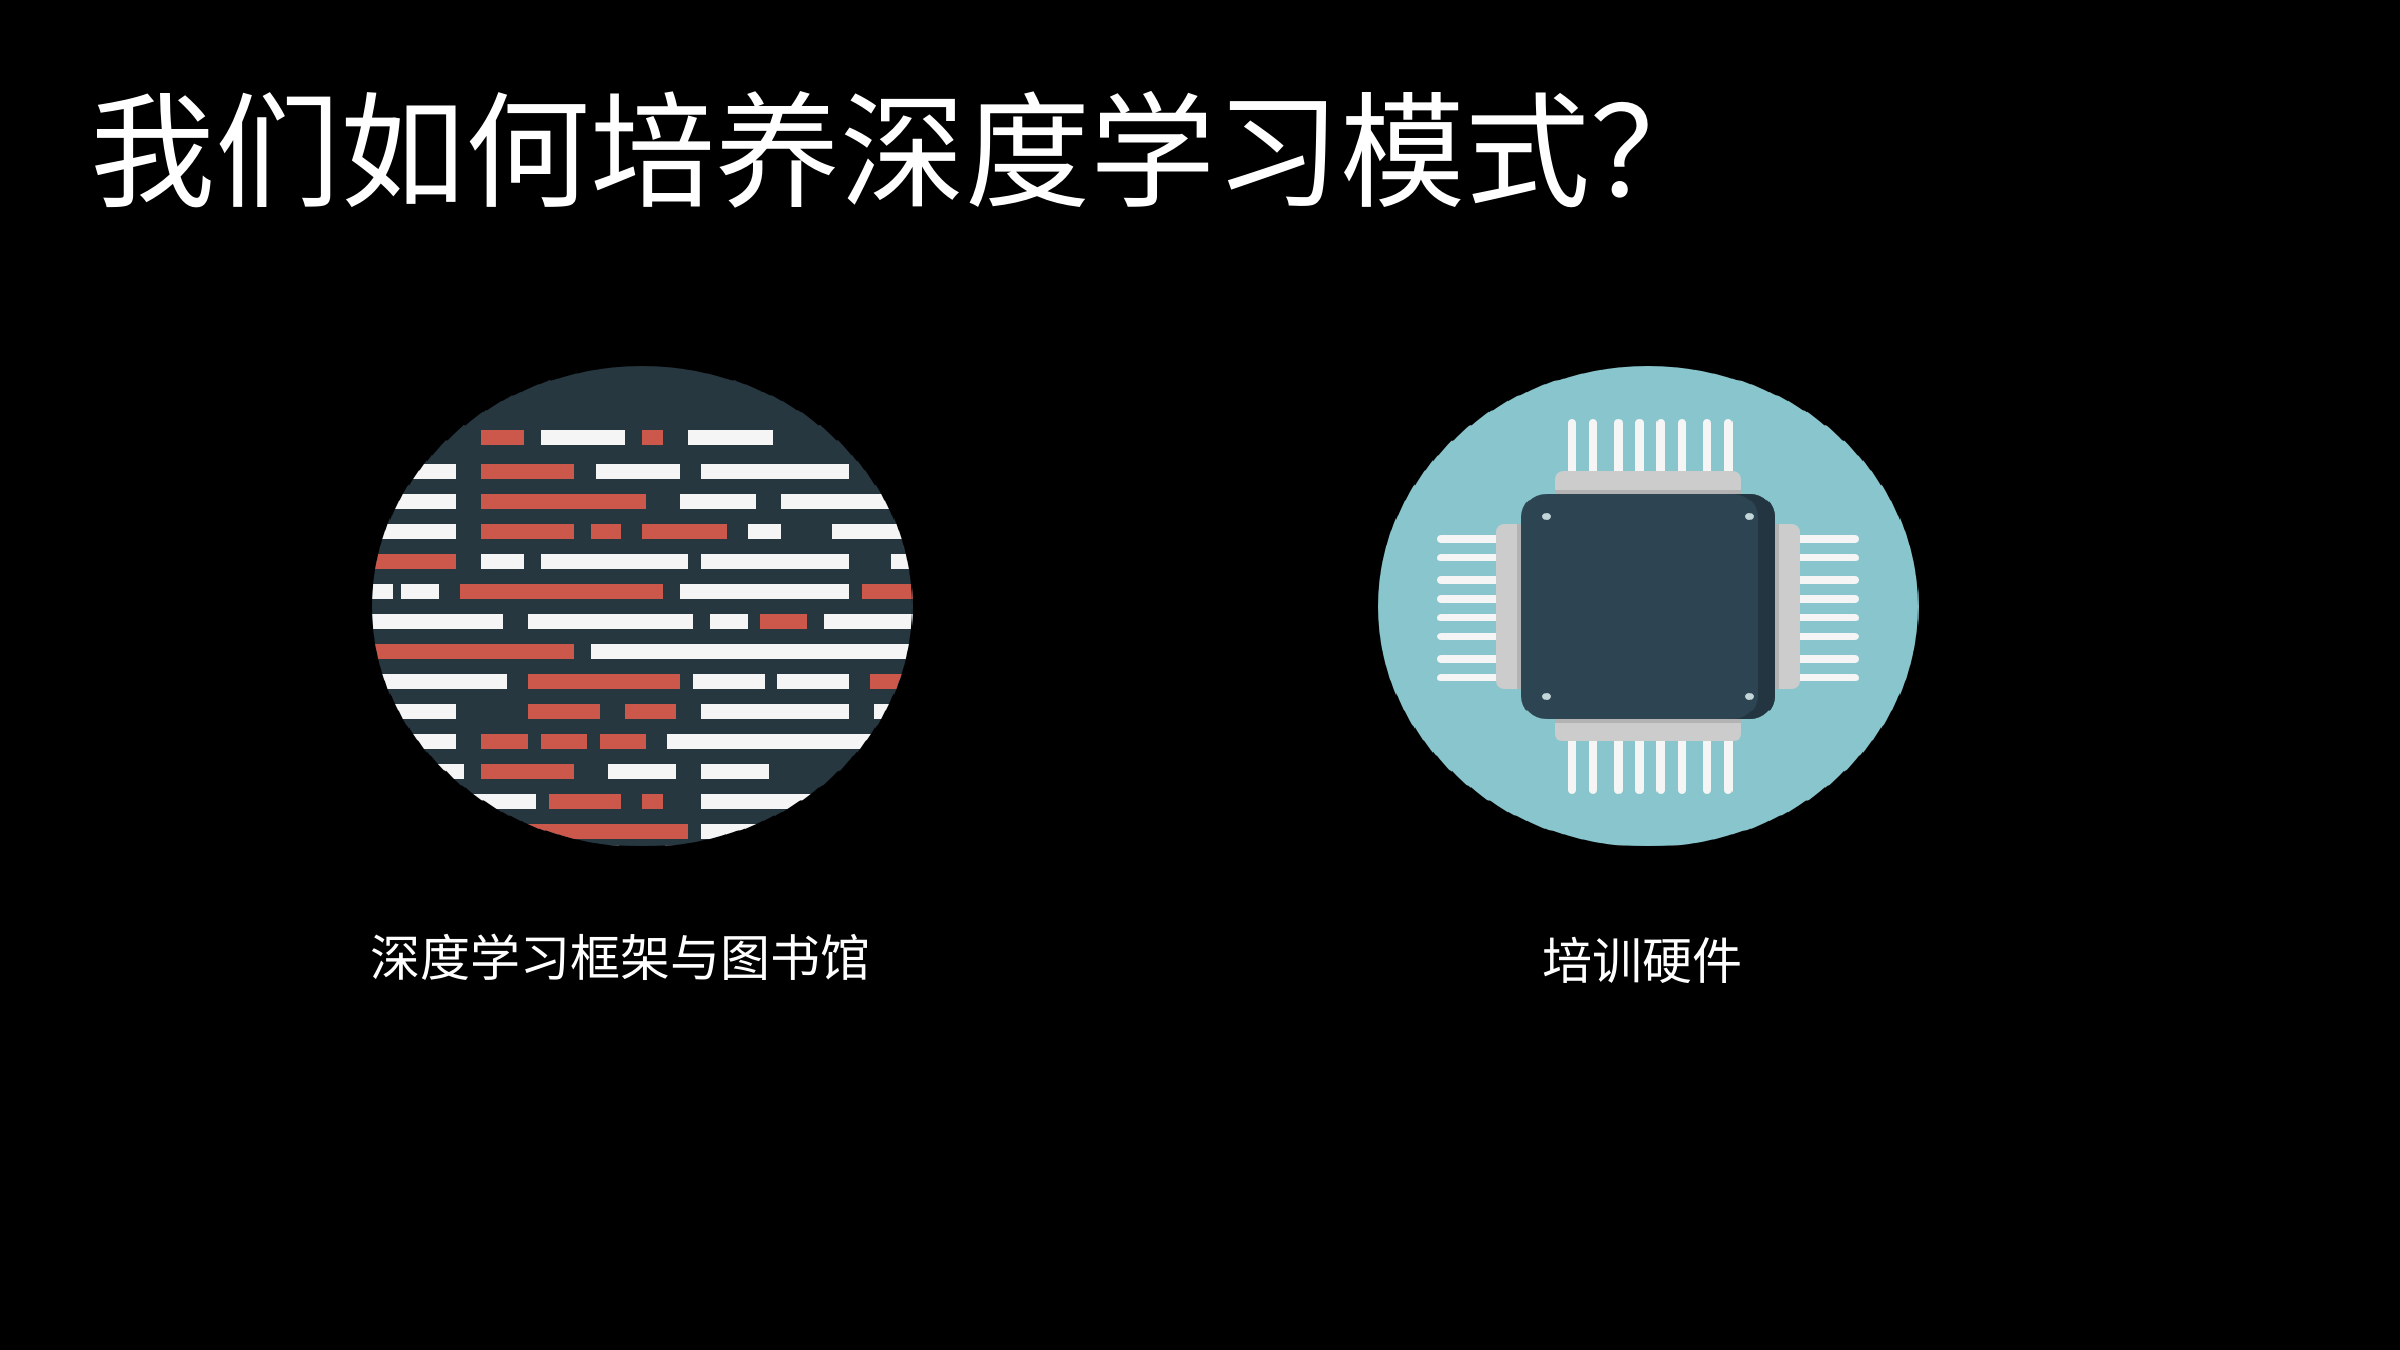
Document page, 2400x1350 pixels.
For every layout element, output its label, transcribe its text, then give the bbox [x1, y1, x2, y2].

title 我们如何培养深度学习模式？ [75, 75, 2325, 255]
picture [1378, 366, 1919, 846]
text_box 培训硬件 [1335, 922, 1949, 997]
picture [372, 366, 913, 846]
text_box 深度学习框架与图书馆 [268, 918, 973, 994]
